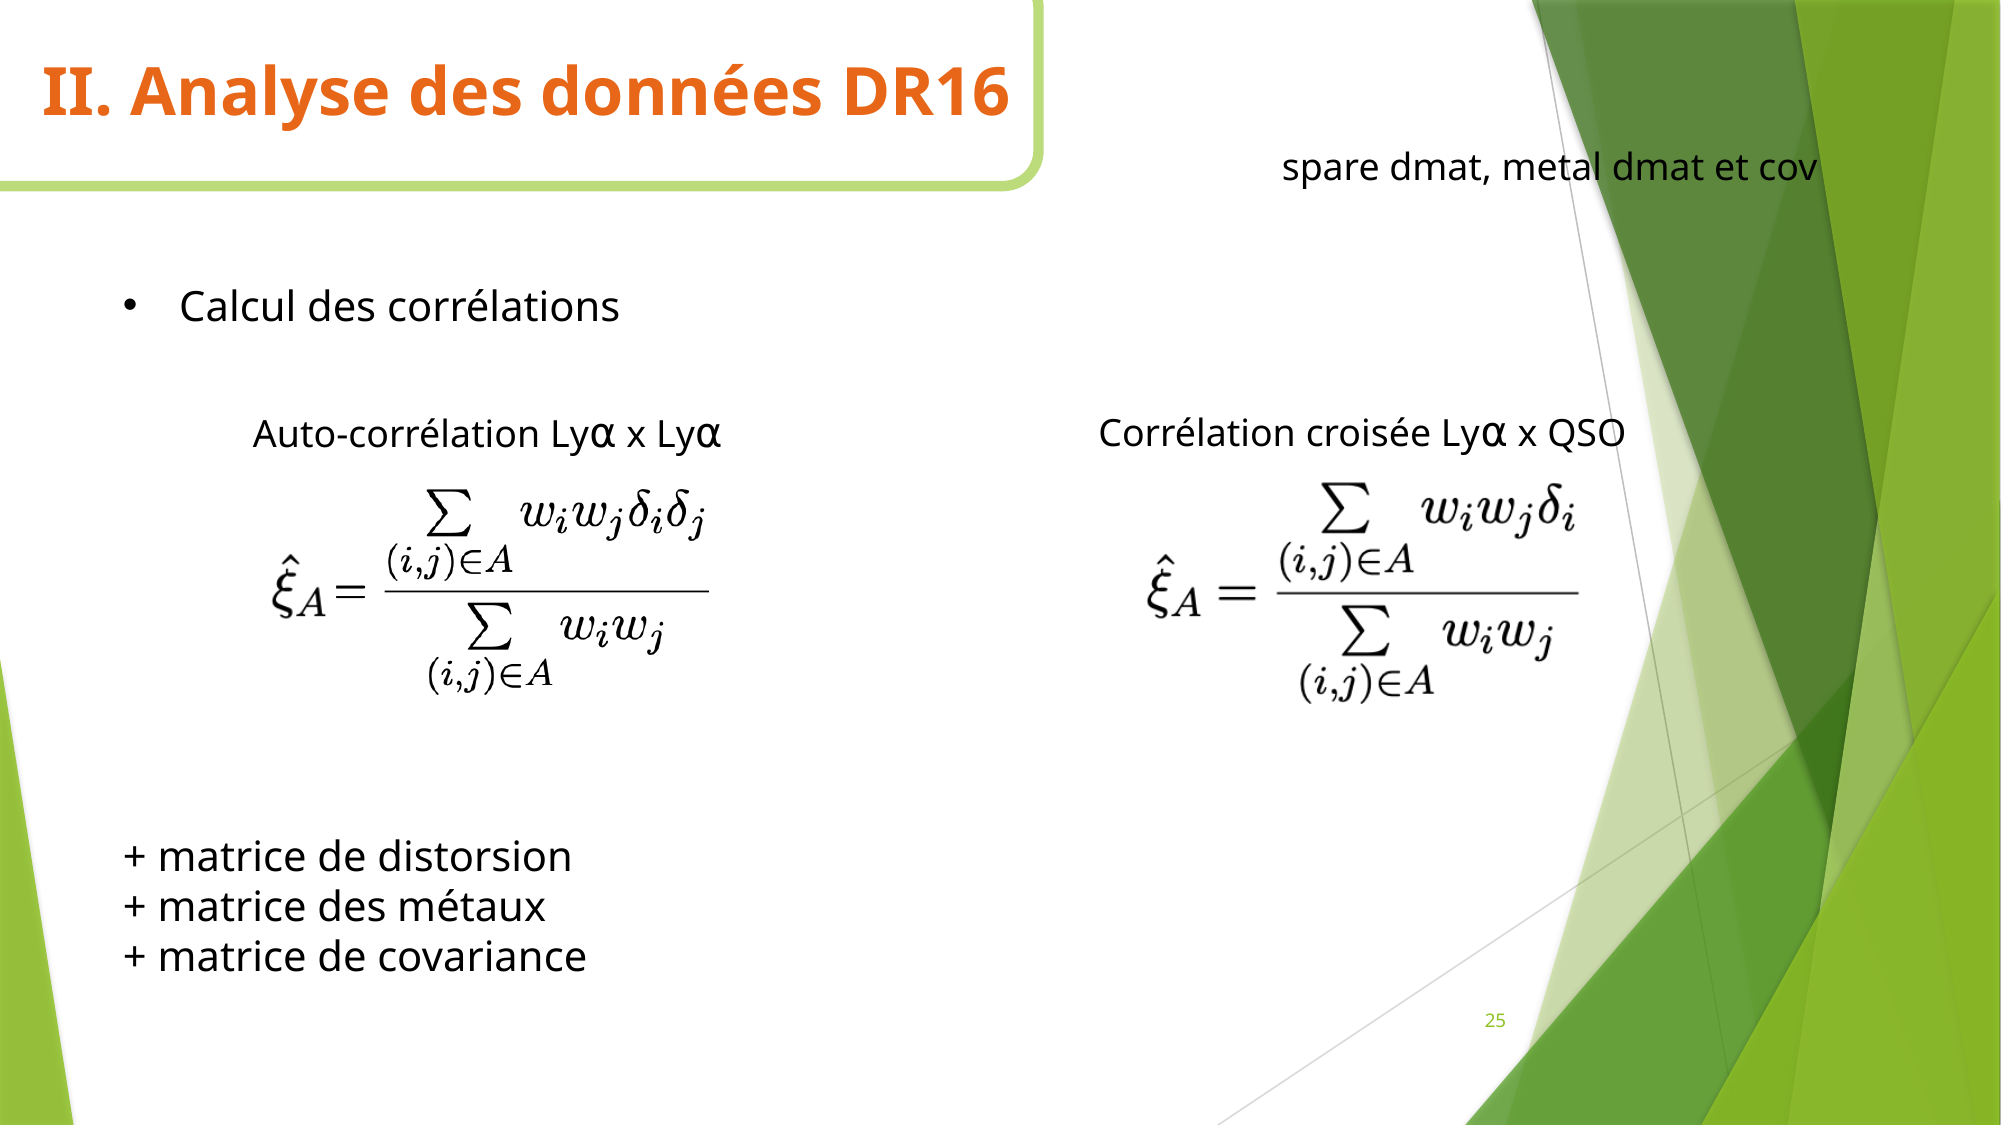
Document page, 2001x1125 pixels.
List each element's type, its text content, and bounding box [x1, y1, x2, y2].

text_box [0, 0, 1041, 188]
picture [1132, 462, 1593, 722]
text_box Calcul des corrélations + matrice de distorsion + matrice des métaux + matrice de covariance [108, 272, 1869, 988]
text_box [257, 462, 719, 722]
text_box Corrélation croisée Ly⍺ x QSO [1083, 397, 1642, 462]
slide_number 25 [1409, 991, 1522, 1051]
text_box spare dmat, metal dmat et cov [1267, 135, 1833, 241]
text_box Auto-corrélation Ly⍺ x Ly⍺ [238, 398, 738, 464]
